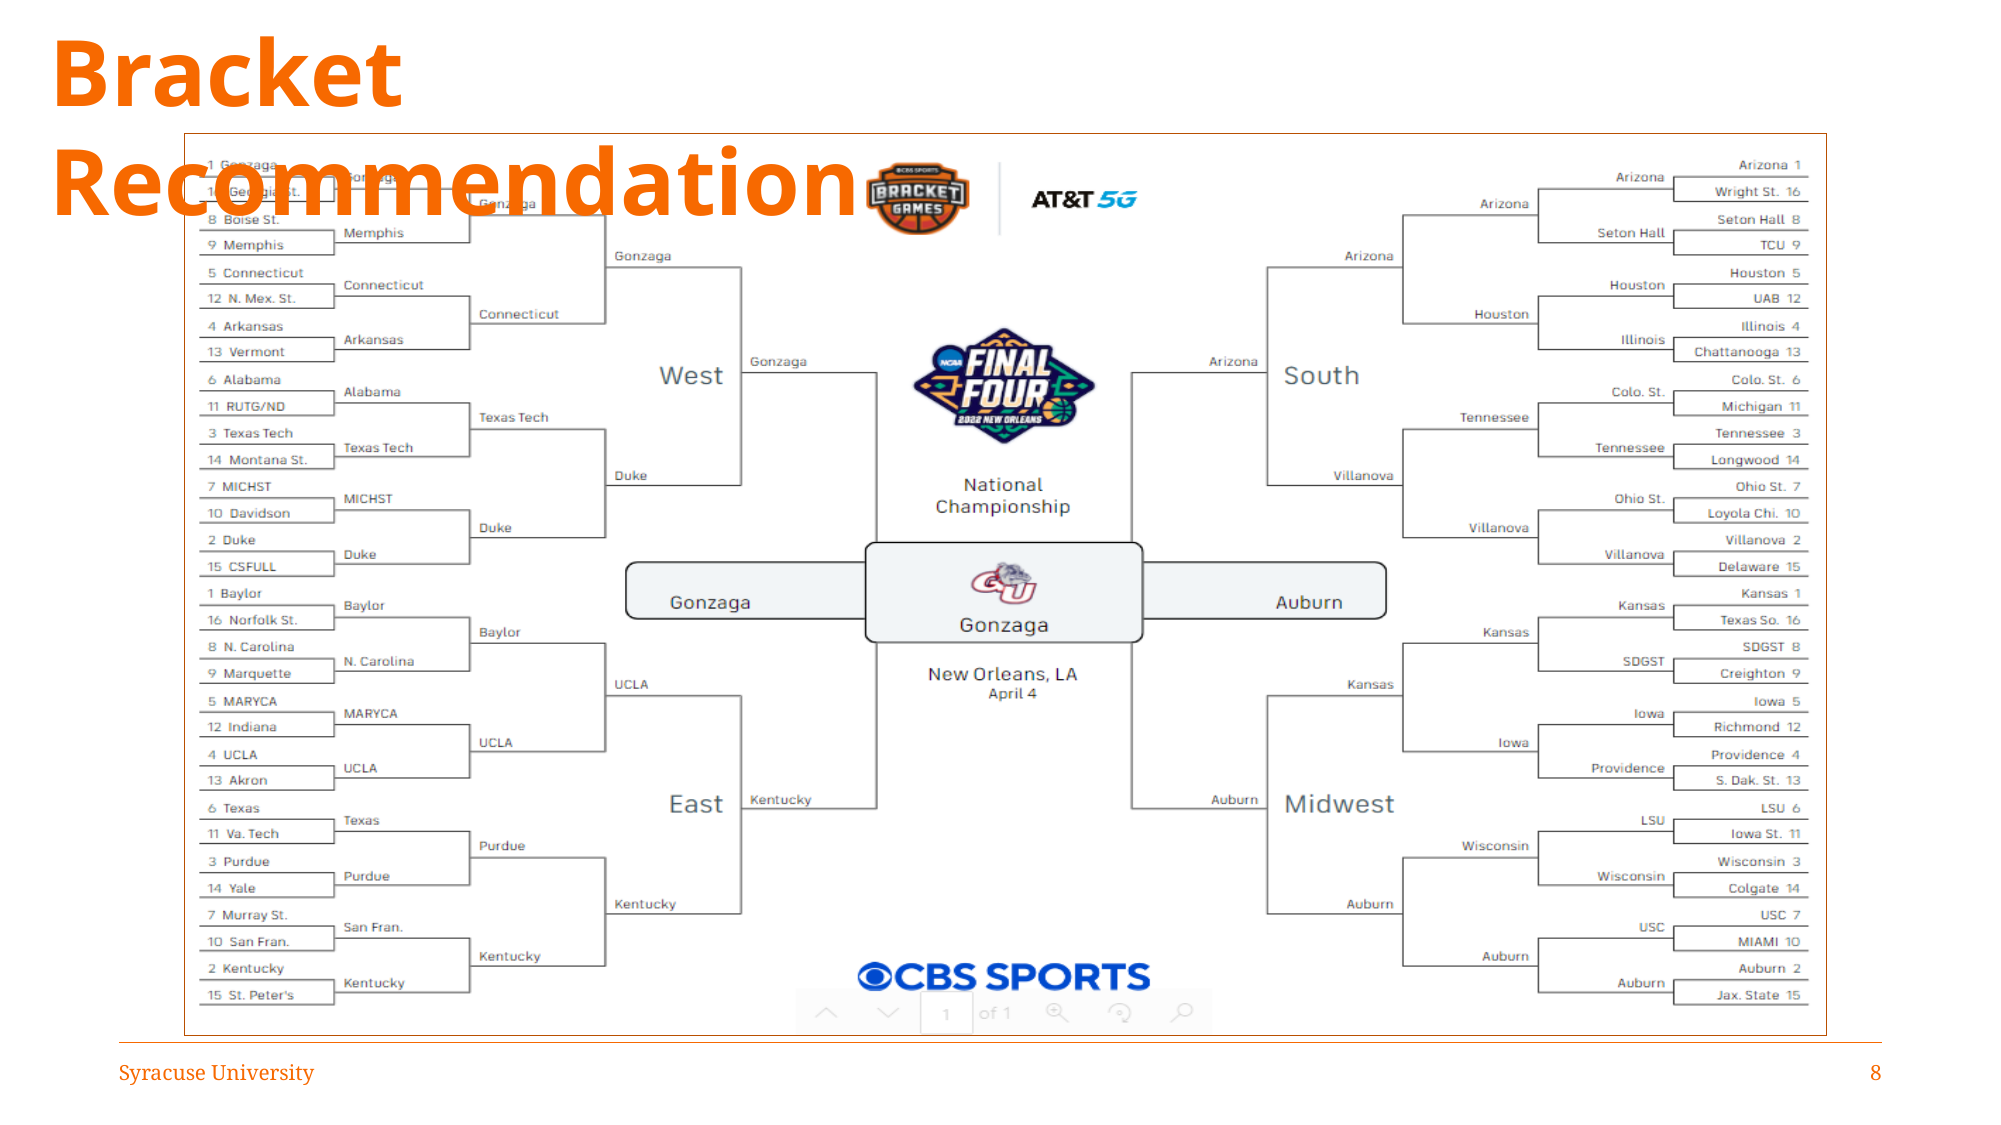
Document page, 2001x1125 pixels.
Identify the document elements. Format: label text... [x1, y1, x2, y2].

picture [183, 133, 1827, 1036]
text_box Bracket Recommendation [35, 6, 1171, 242]
